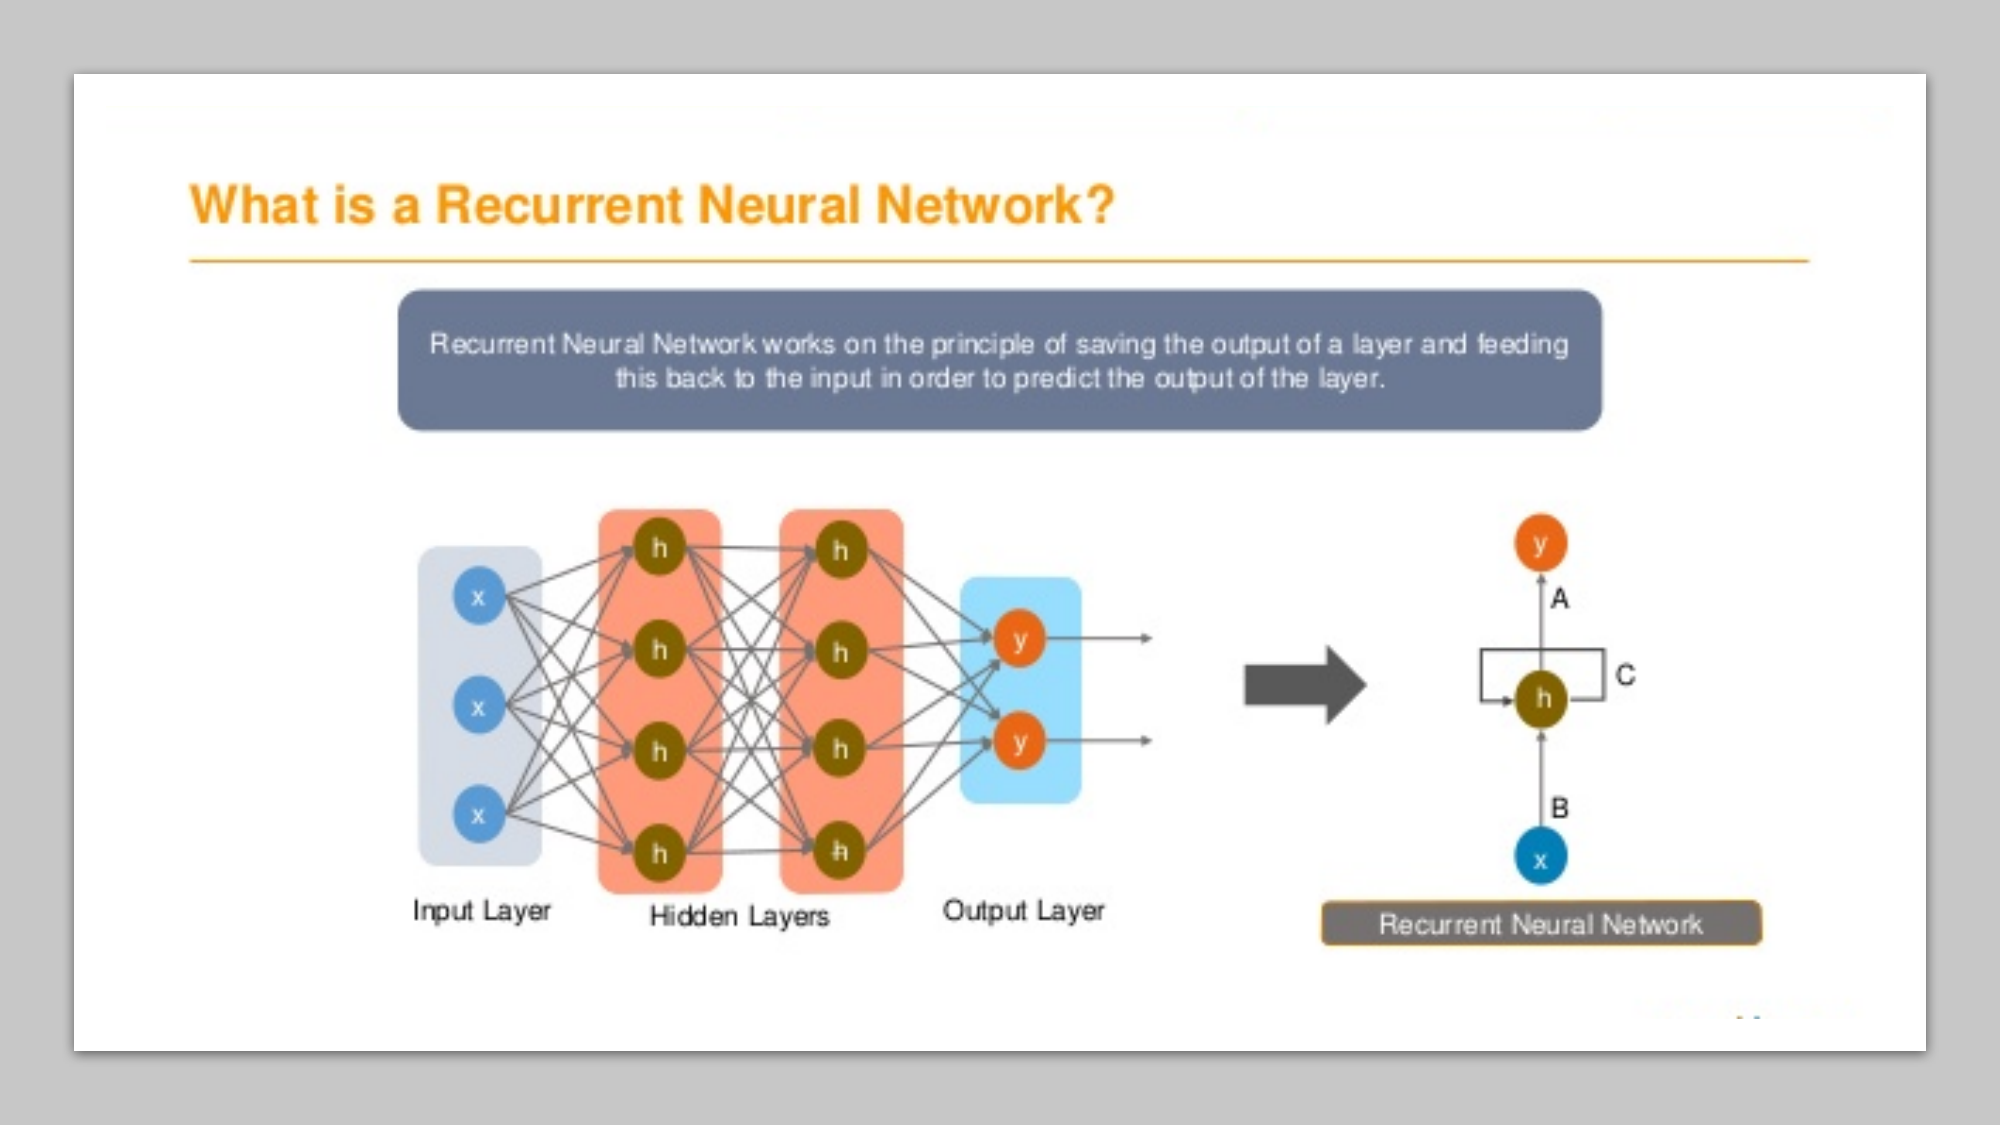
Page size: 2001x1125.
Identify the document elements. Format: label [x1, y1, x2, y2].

text_box [0, 0, 2000, 1125]
picture [105, 105, 1895, 1020]
